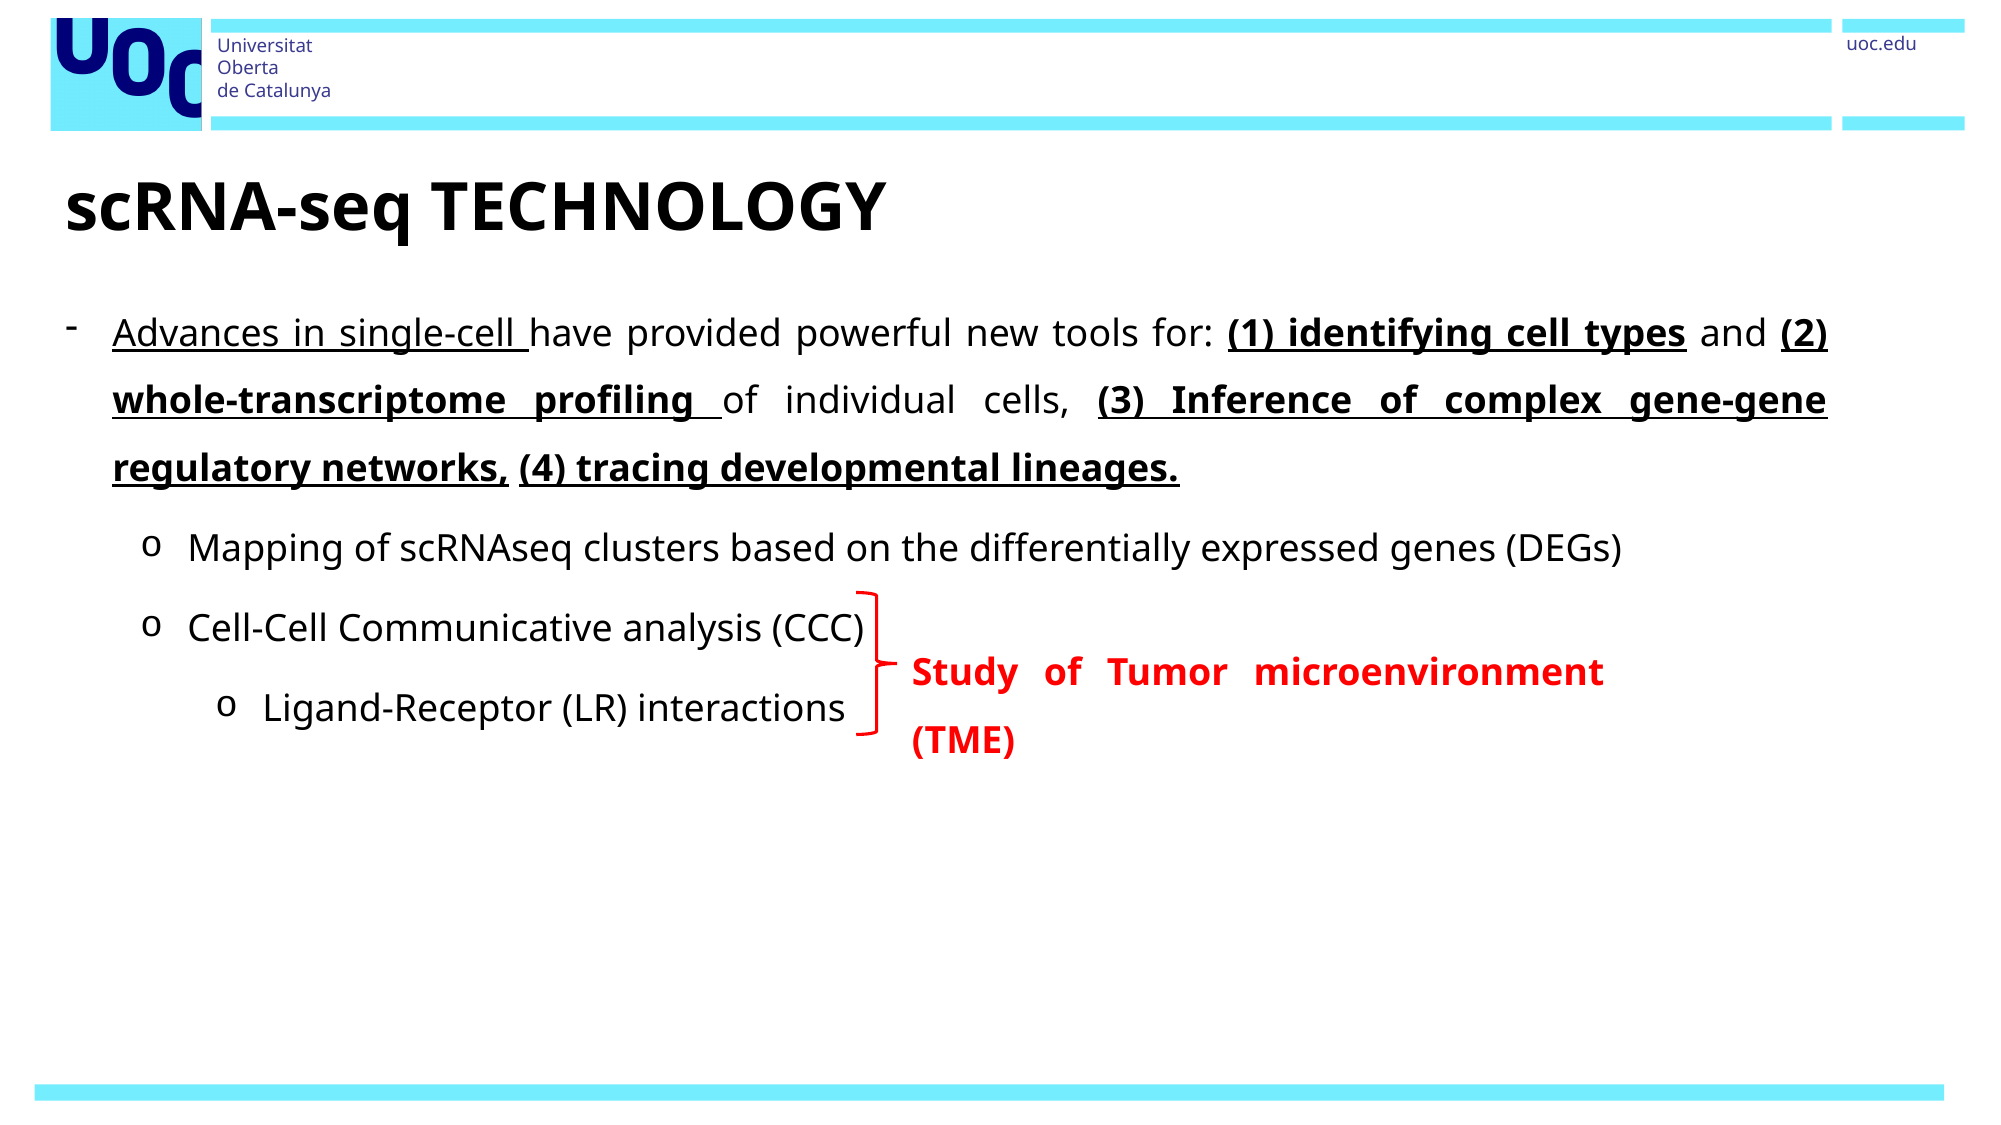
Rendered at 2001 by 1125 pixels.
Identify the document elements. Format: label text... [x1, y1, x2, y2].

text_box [50, 18, 1966, 131]
text_box scRNA-seq TECHNOLOGY [50, 156, 1018, 252]
text_box [856, 590, 897, 737]
text_box Study of Tumor microenvironment (TME) [897, 618, 1620, 769]
text_box Advances in single-cell have provided powerful new tools for: (1) identifying cell types and (2) whole-transcriptome profiling of individual cells, (3) Inference of complex gene-gene regulatory networks, (4) tracing developmental lineages. Mapping of scRNAseq clusters based on the differentially expressed genes (DEGs) Cell-Cell Communicative analysis (CCC) Ligand-Receptor (LR) interactions [50, 278, 1843, 816]
text_box [33, 1083, 1946, 1102]
